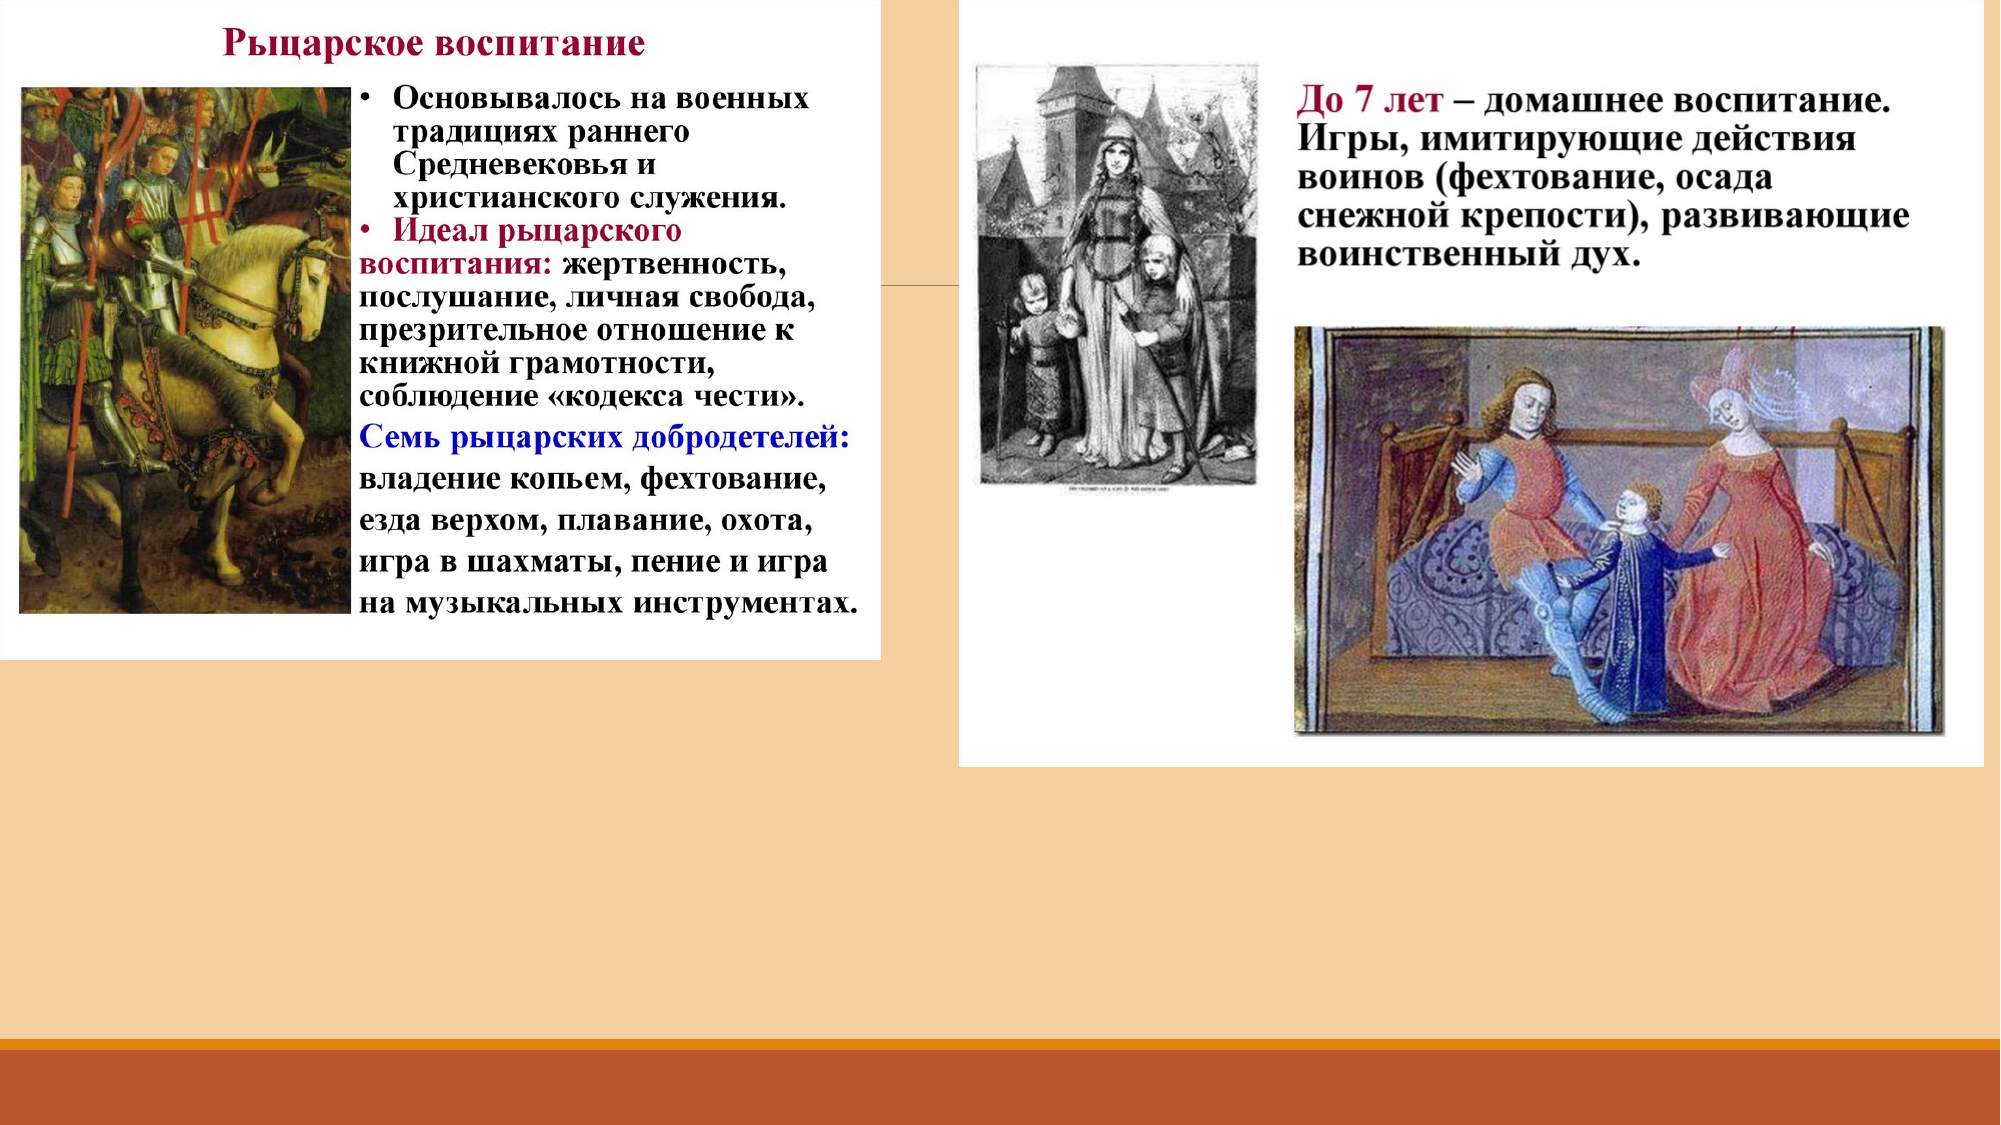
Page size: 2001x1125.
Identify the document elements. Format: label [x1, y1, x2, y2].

picture [959, 0, 1985, 768]
list [0, 0, 882, 661]
